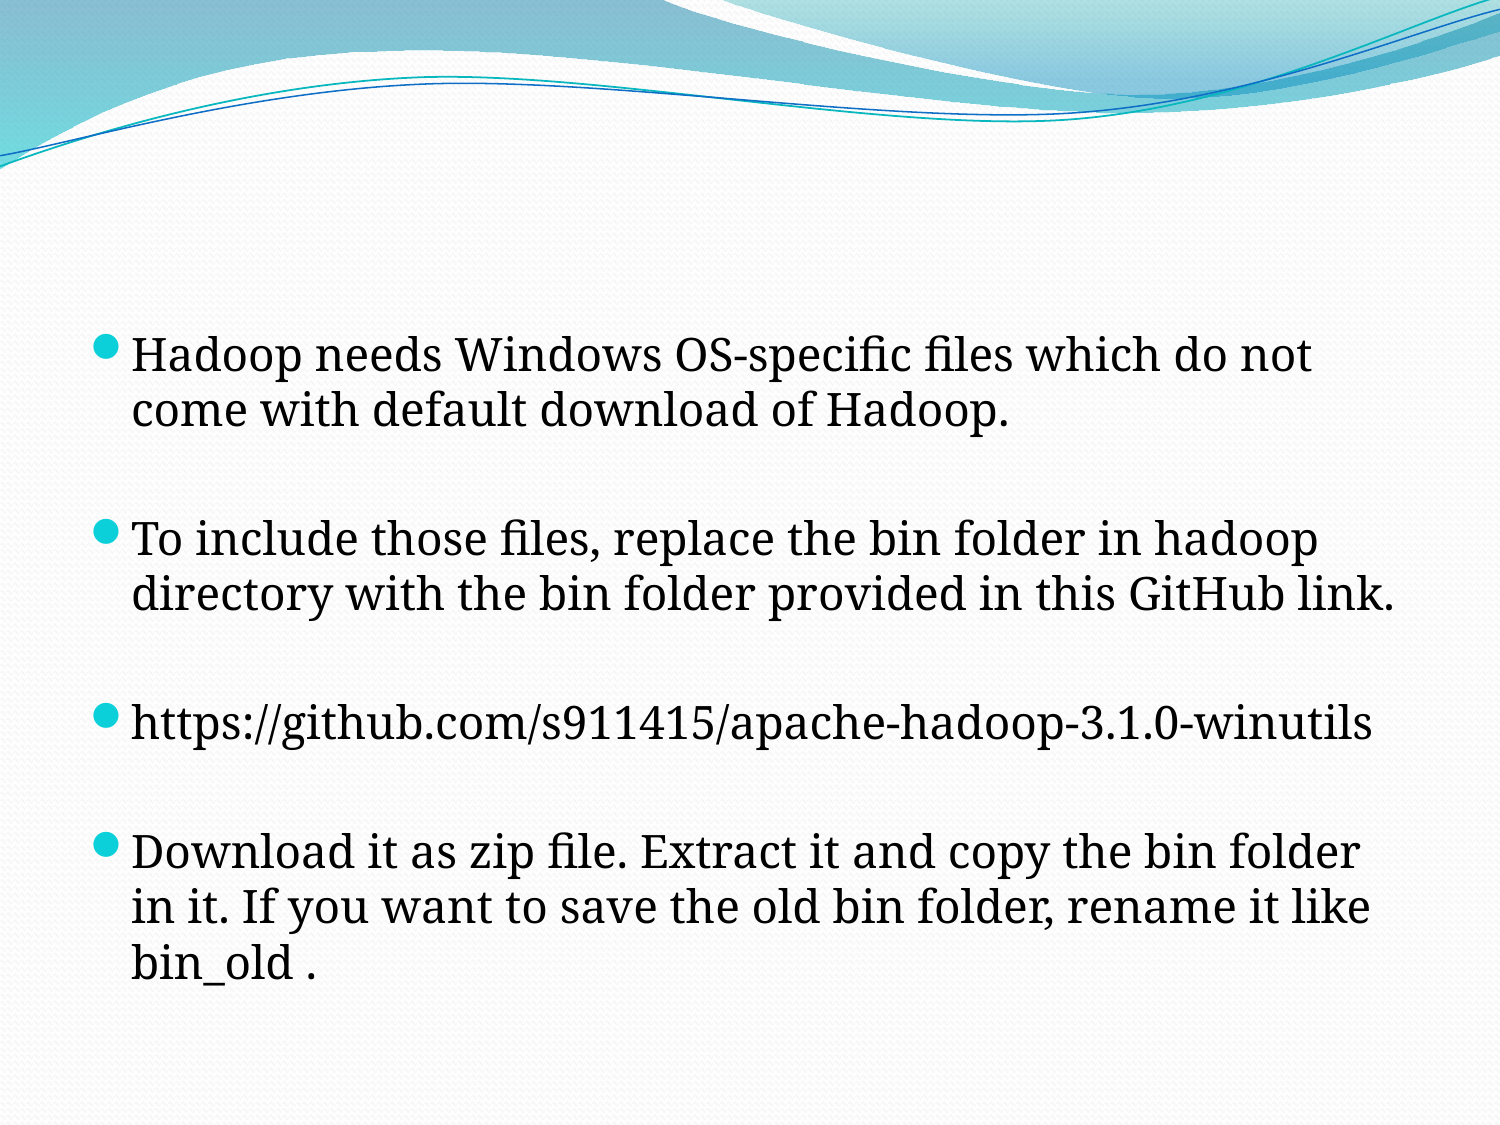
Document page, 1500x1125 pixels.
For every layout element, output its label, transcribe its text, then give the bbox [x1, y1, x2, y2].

list Hadoop needs Windows OS-specific files which do not come with default download of Hadoop. To include those files, replace the bin folder in hadoop directory with the bin folder provided in this GitHub link. https://github.com/s911415/apache-hadoop-3.1.0-winutils Download it as zip file. Extract it and copy the bin folder in it. If you want to save the old bin folder, rename it like bin_old . [75, 317, 1425, 1038]
